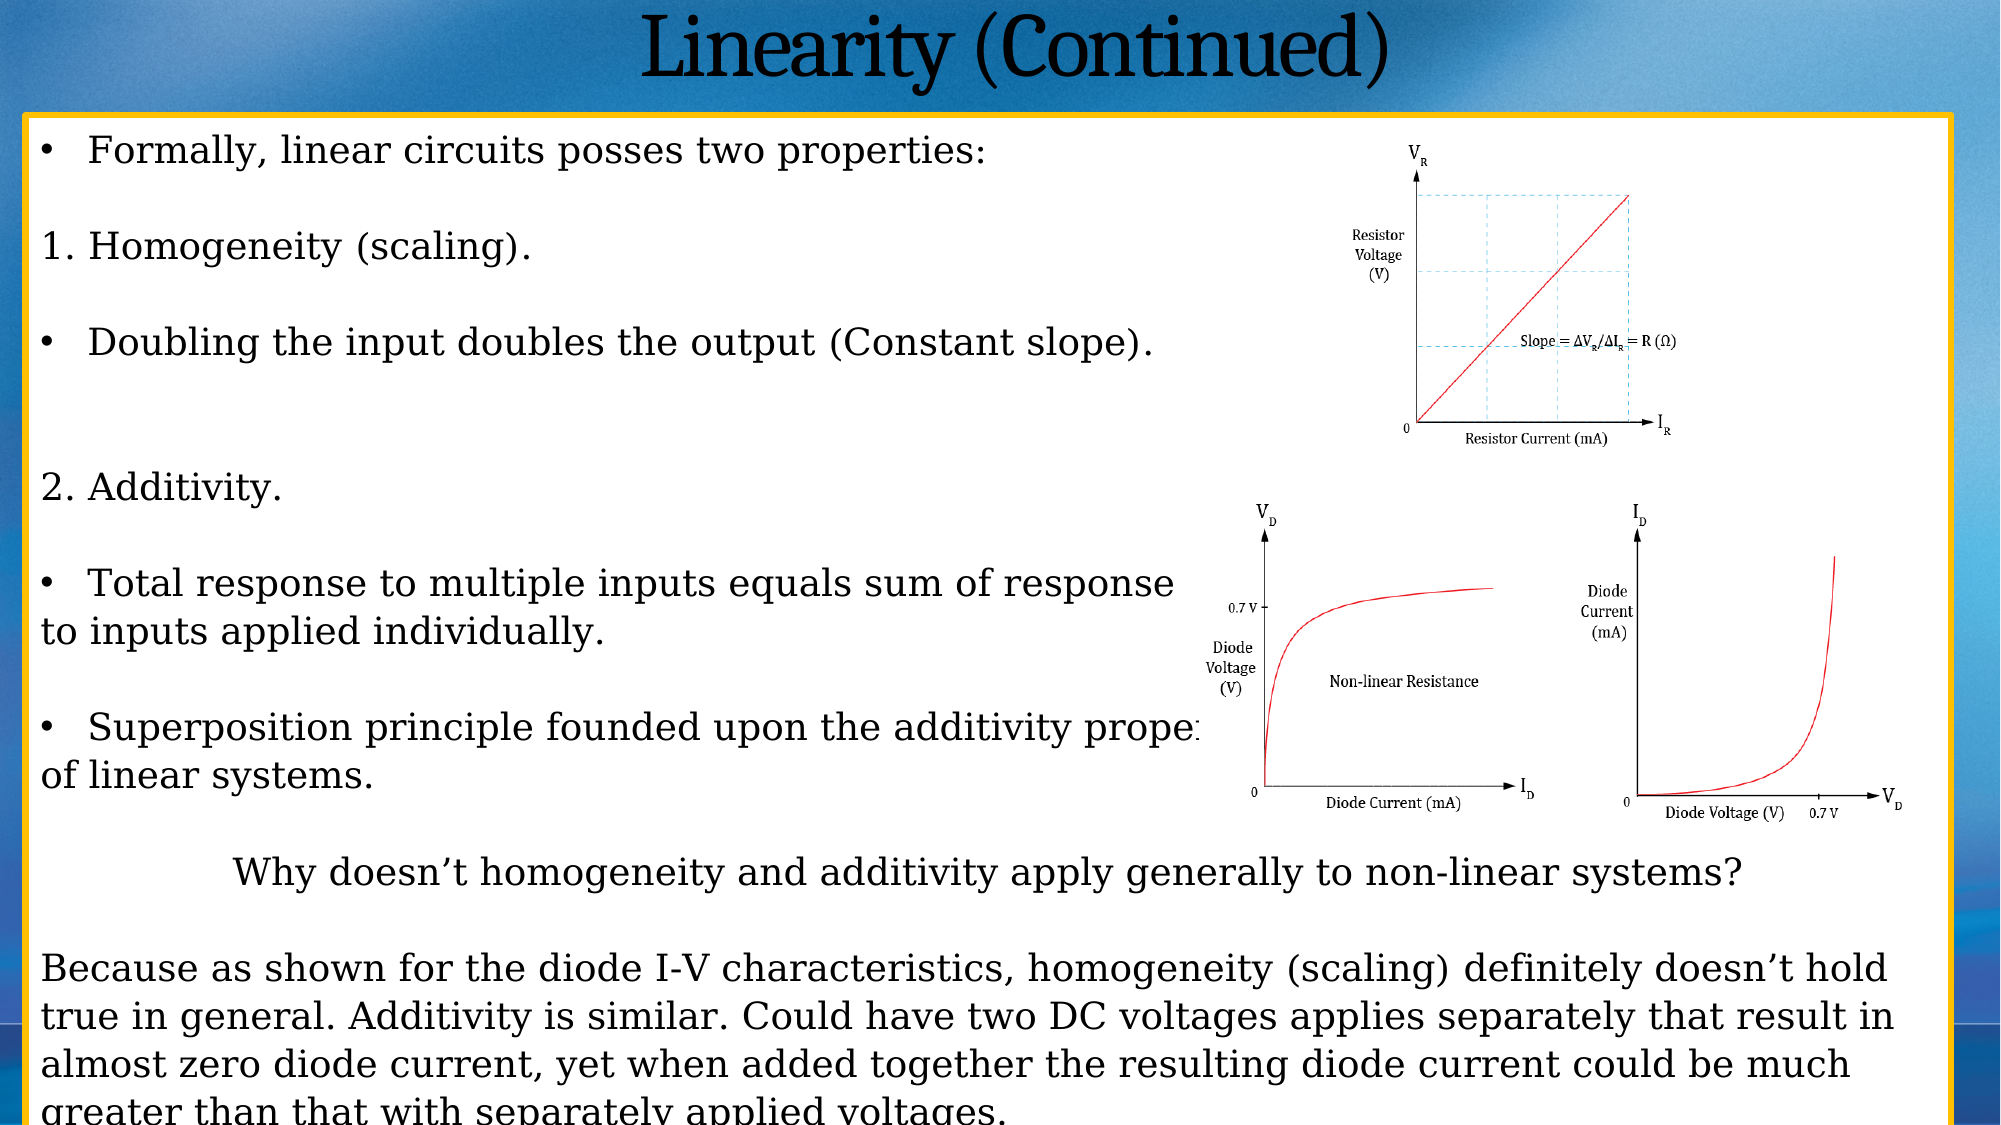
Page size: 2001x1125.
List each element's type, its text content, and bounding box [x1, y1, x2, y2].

picture [1342, 131, 1693, 459]
picture [1199, 488, 1911, 841]
title Linearity (Continued) [480, 0, 1555, 85]
text_box Formally, linear circuits posses two properties: 1. Homogeneity (scaling). Doubling the input doubles the output (Constant slope). 2. Additivity. Total response to multiple inputs equals sum of response to inputs applied individually. Superposition principle founded upon the additivity property of linear systems. Why doesn’t homogeneity and additivity apply generally to non-linear systems? Because as shown for the diode I-V characteristics, homogeneity (scaling) definitely doesn’t hold true in general. Additivity is similar. Could have two DC voltages applies separately that result in almost zero diode current, yet when added together the resulting diode current could be much greater than that with separately applied voltages. [25, 115, 1952, 1125]
picture [0, 0, 2001, 1125]
